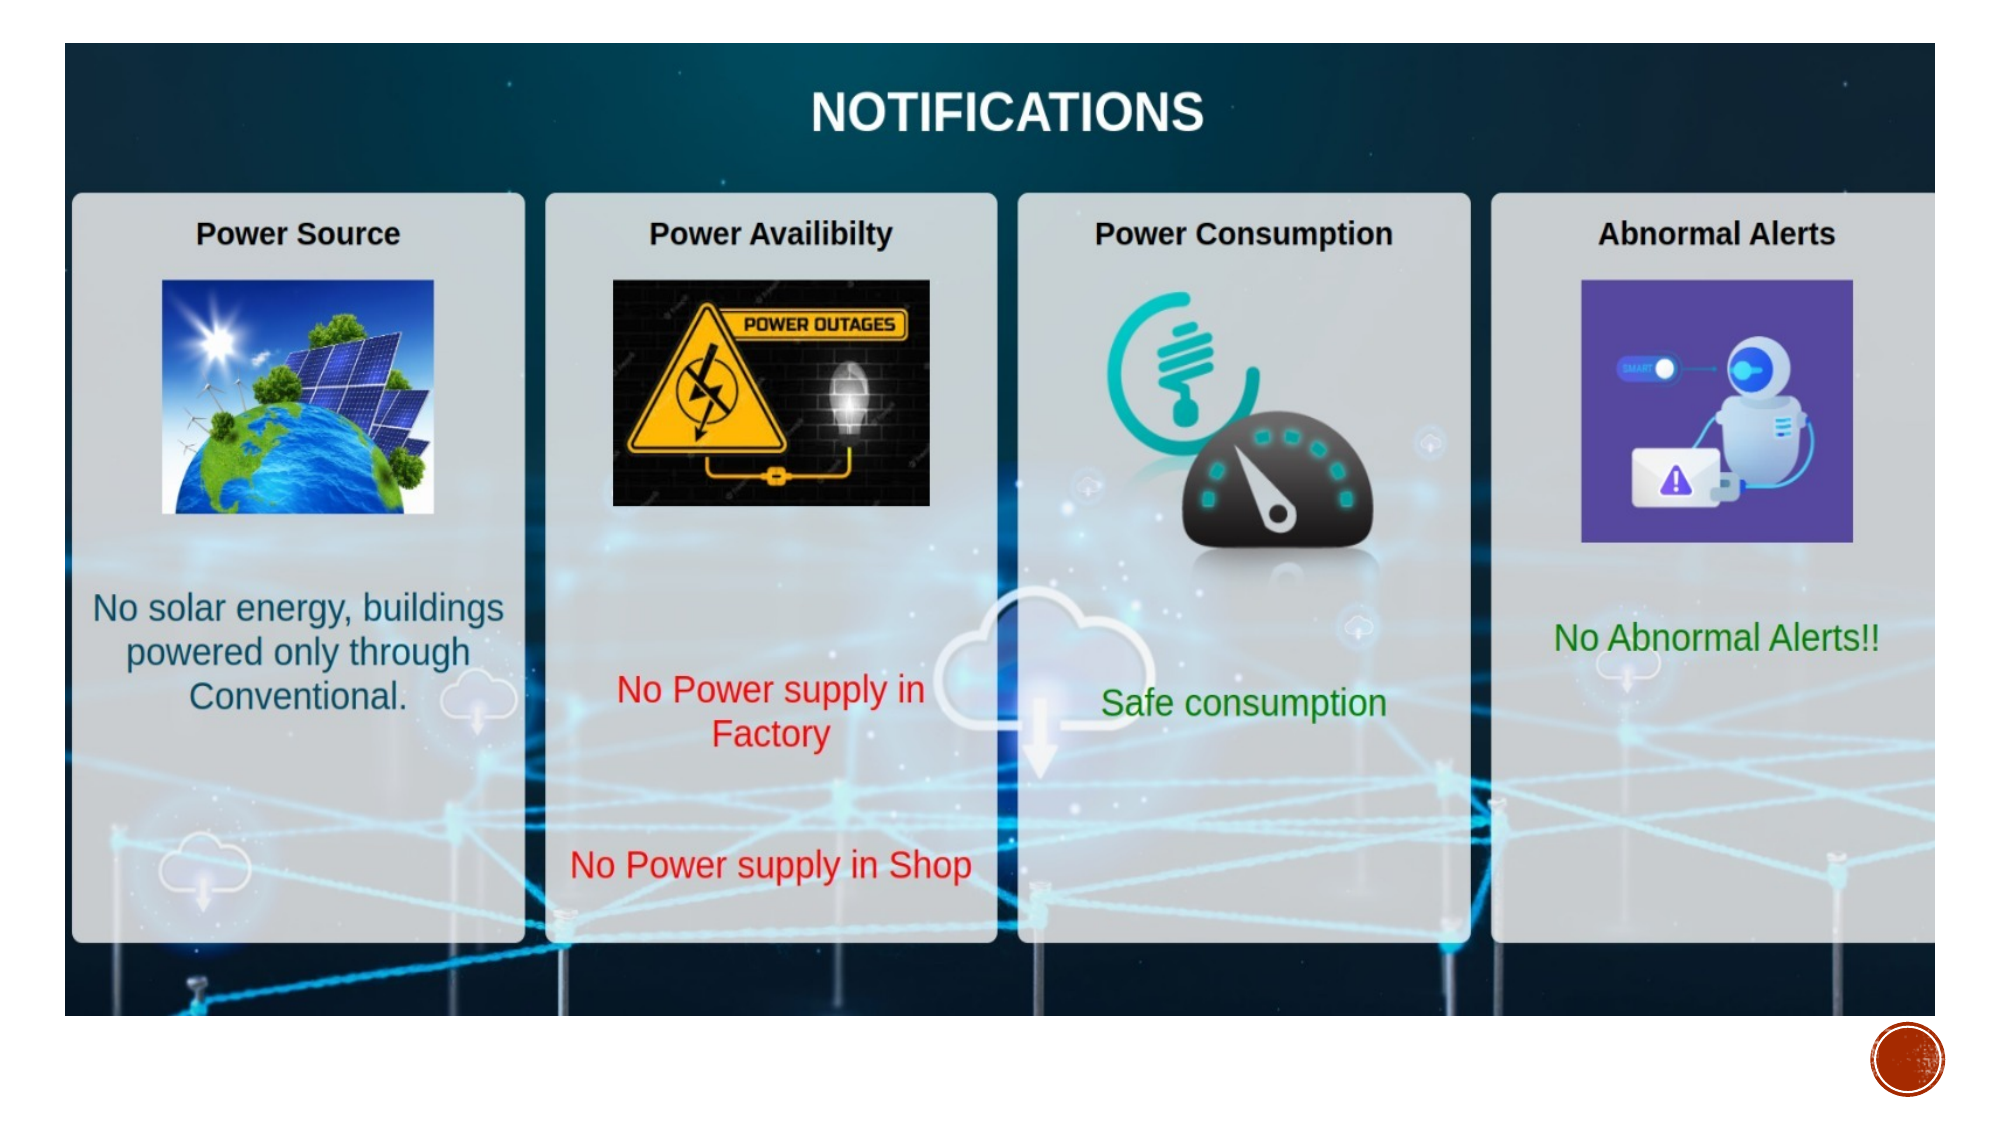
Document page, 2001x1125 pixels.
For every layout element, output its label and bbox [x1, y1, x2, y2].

list [71, 48, 1930, 1011]
